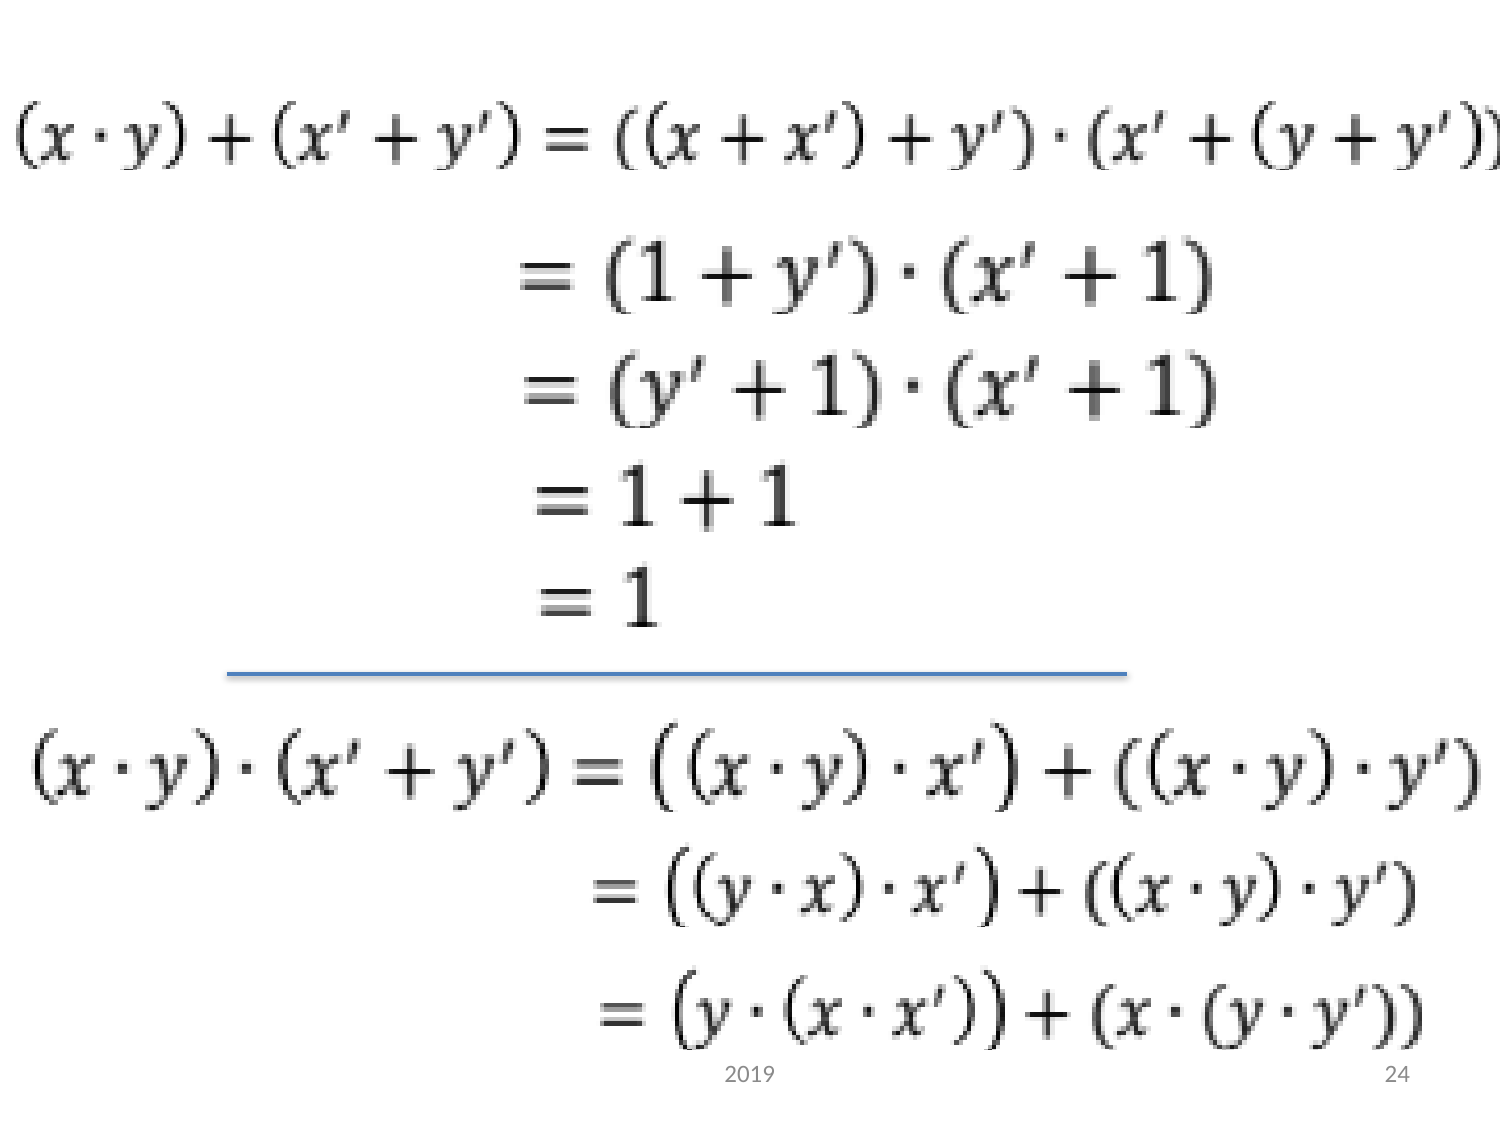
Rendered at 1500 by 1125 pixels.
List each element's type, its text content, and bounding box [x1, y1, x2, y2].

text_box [0, 332, 1500, 428]
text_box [0, 838, 1500, 928]
slide_number 24 [1074, 1061, 1425, 1103]
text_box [0, 713, 1500, 812]
footer 2019 [512, 1061, 988, 1103]
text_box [0, 443, 1500, 539]
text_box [0, 960, 1500, 1051]
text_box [0, 545, 1500, 640]
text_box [0, 219, 1500, 314]
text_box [0, 91, 1500, 171]
